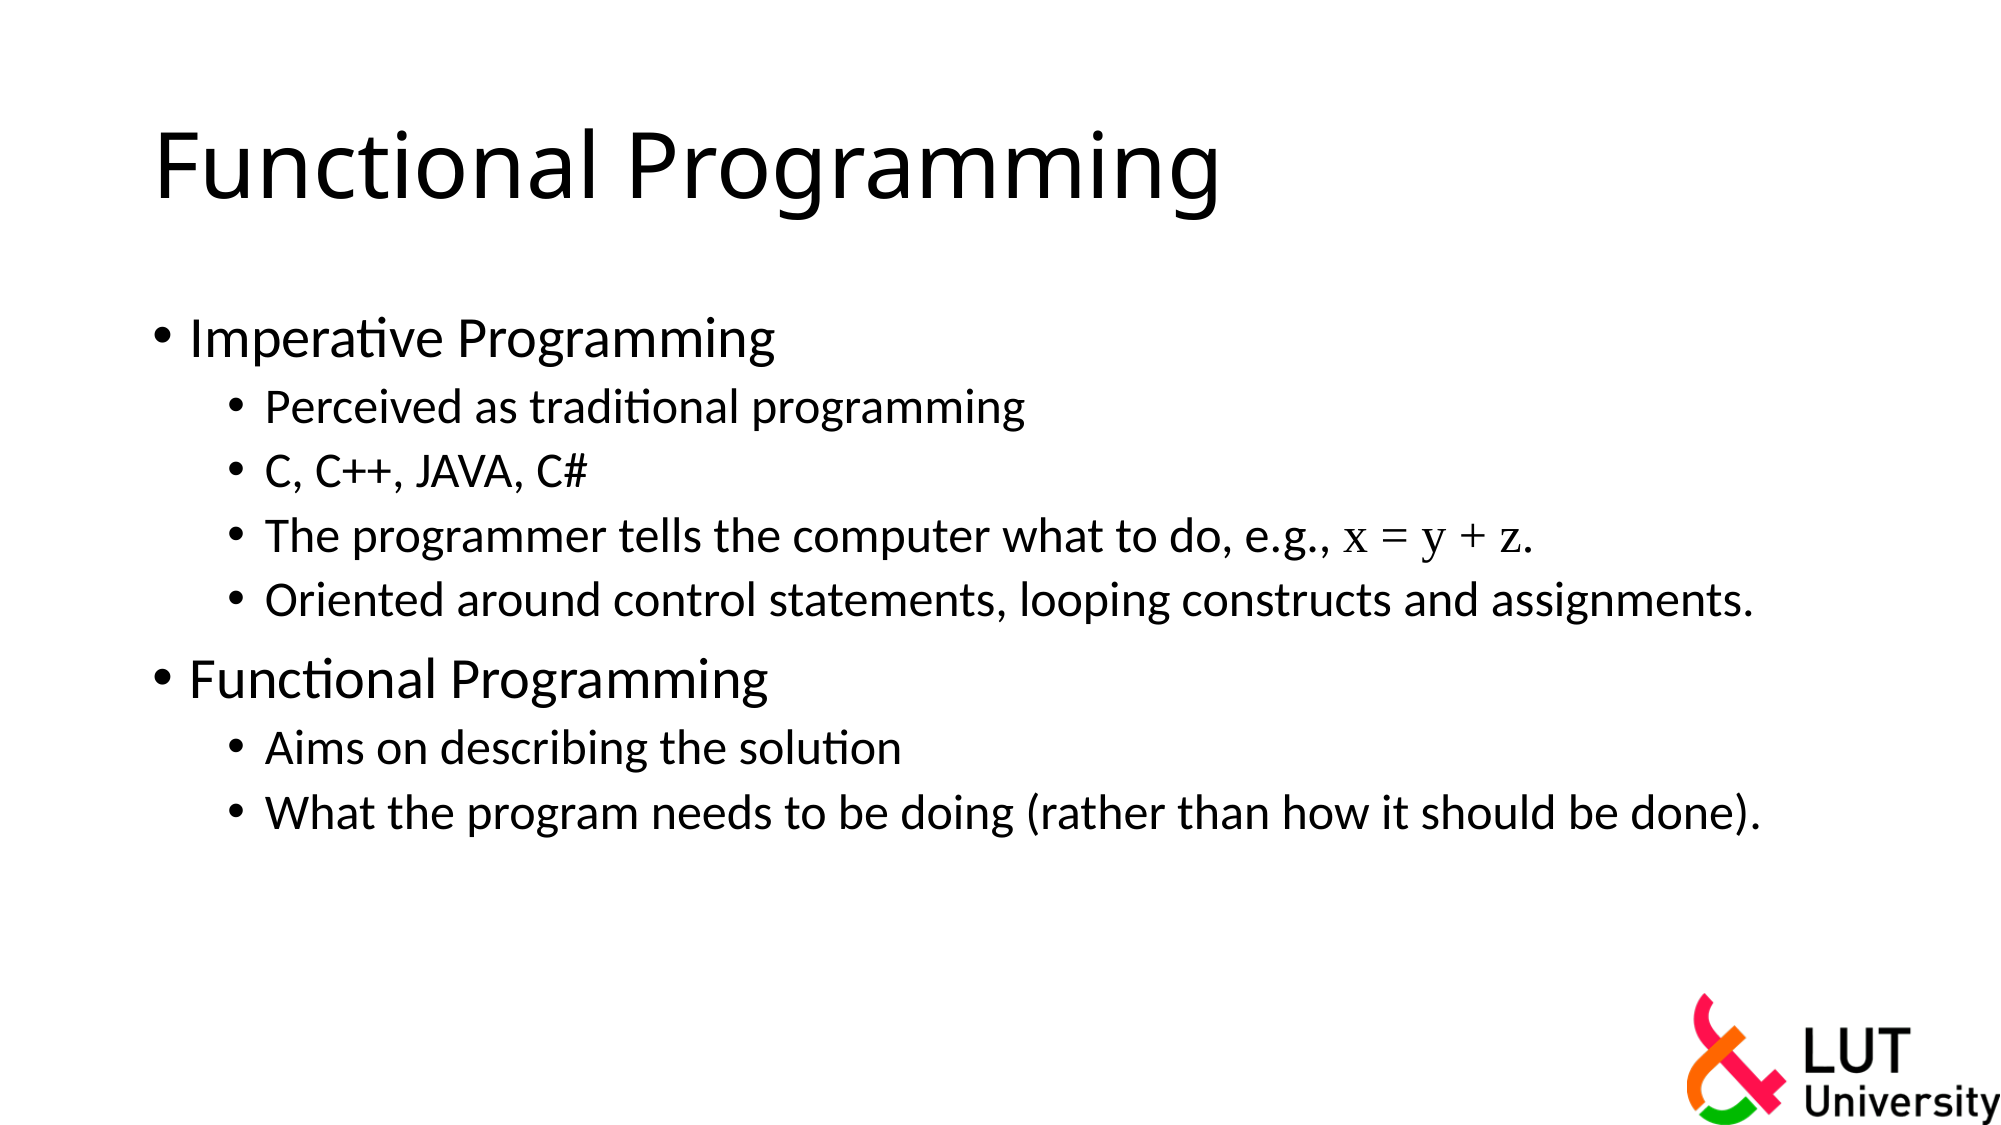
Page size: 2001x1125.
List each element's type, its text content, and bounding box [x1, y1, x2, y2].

picture [1687, 993, 2000, 1125]
title Functional Programming [137, 59, 1863, 278]
list Imperative Programming Perceived as traditional programming C, C++, JAVA, C# The programmer tells the computer what to do, e.g., x = y + z. Oriented around control statements, looping constructs and assignments. Functional Programming Aims on describing the solution What the program needs to be doing (rather than how it should be done). [137, 299, 1876, 1014]
